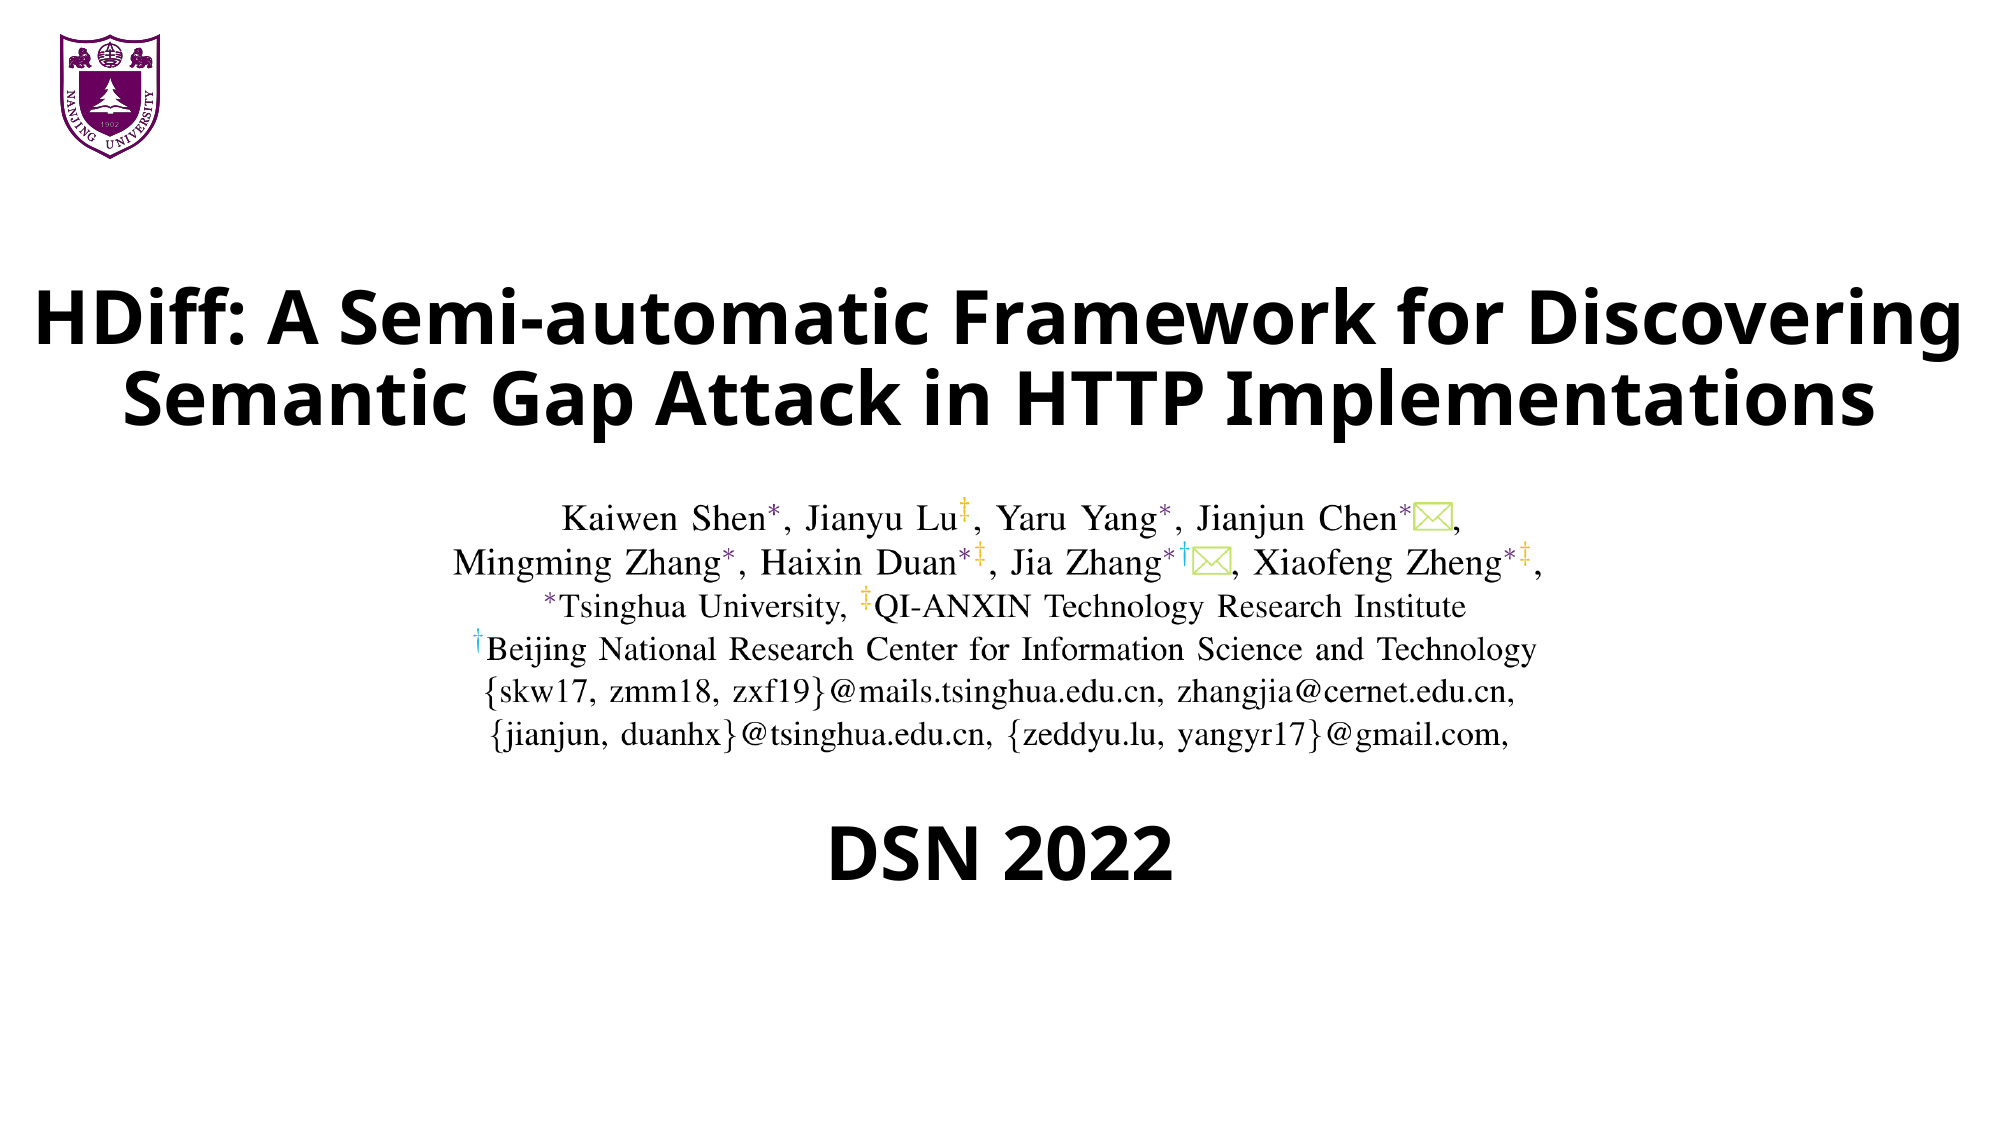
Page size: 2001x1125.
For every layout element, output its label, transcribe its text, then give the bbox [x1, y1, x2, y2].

title HDiff: A Semi-automatic Framework for Discovering Semantic Gap Attack in HTTP Implementations [0, 198, 2000, 524]
picture [60, 34, 160, 159]
picture [448, 497, 1552, 762]
text_box DSN 2022 [709, 798, 1291, 903]
